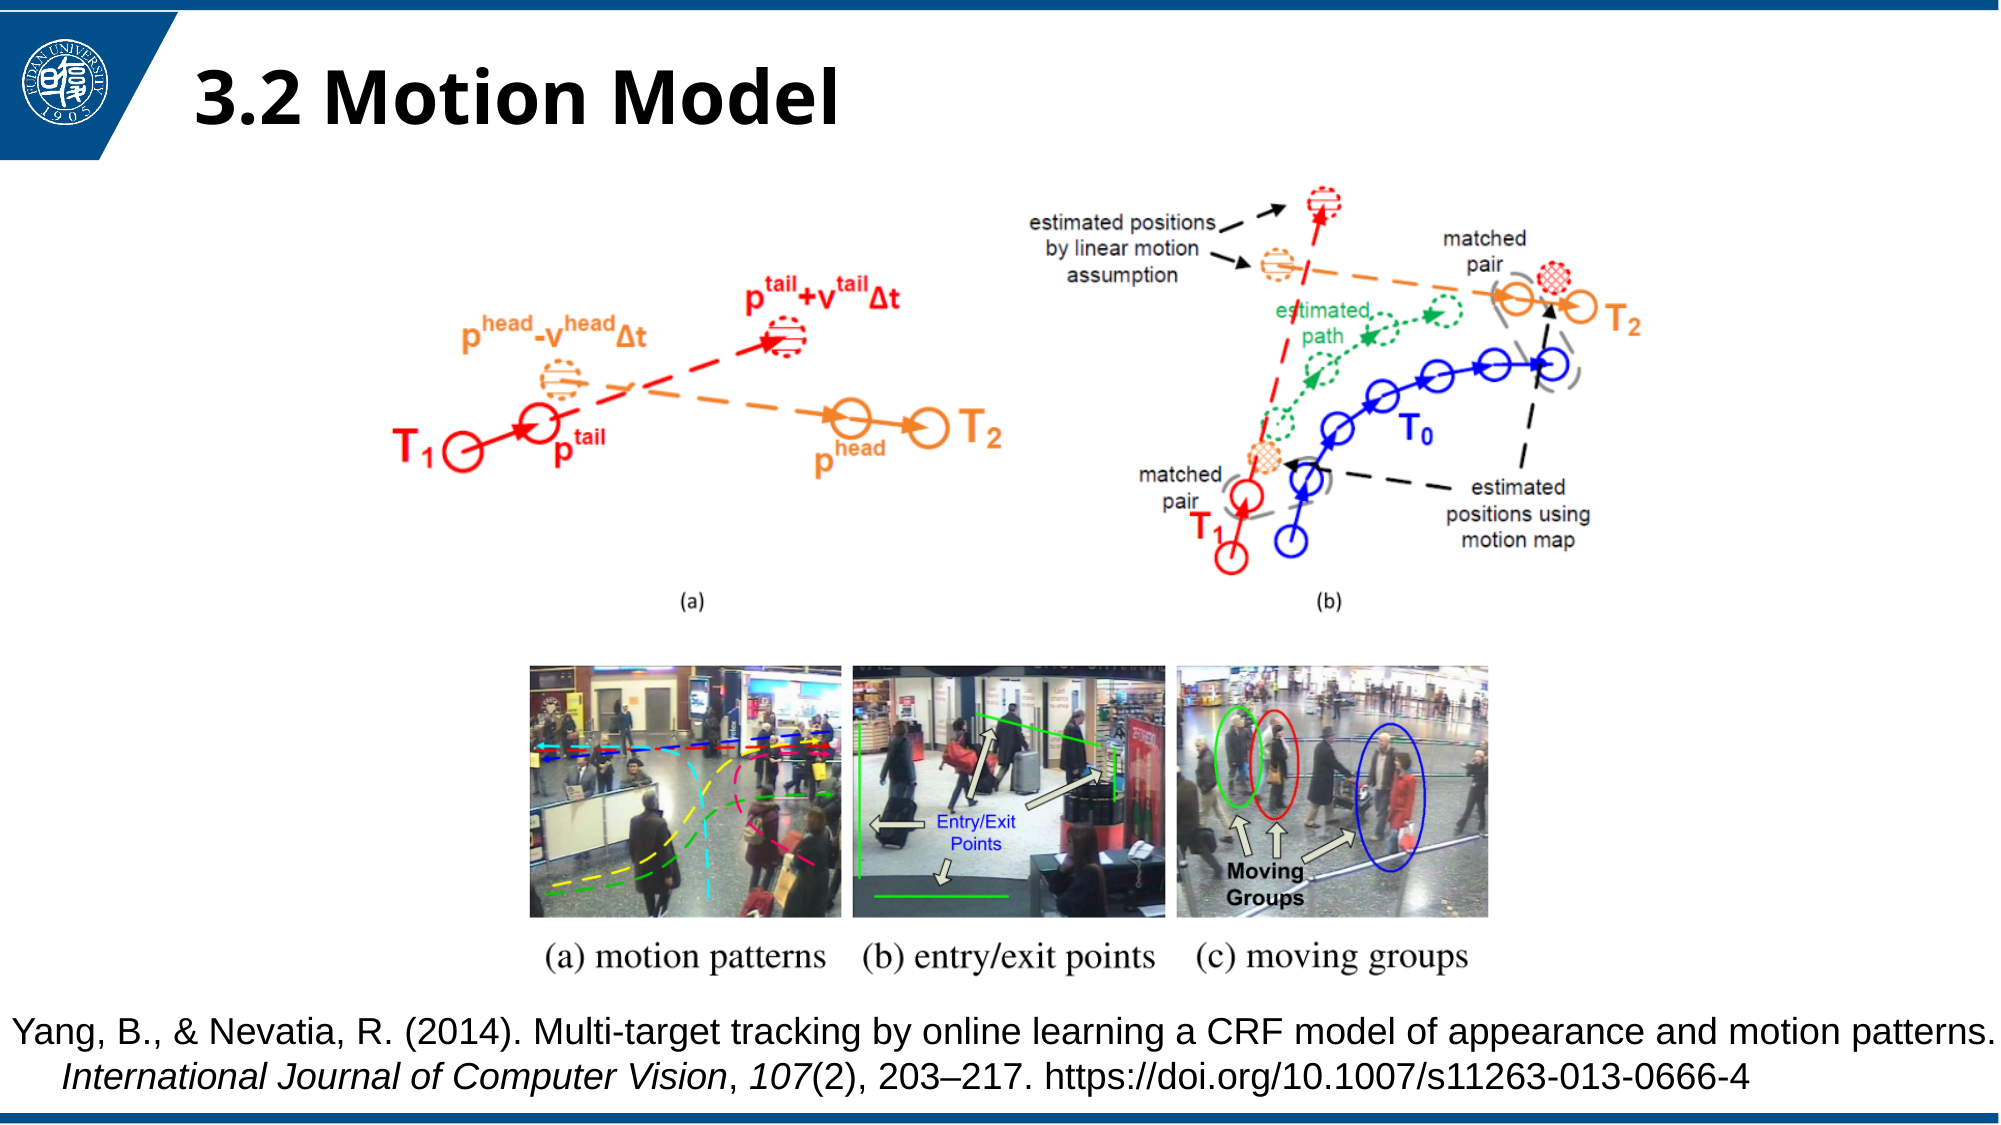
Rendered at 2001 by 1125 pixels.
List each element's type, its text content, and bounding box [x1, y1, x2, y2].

text_box 3.2 Motion Model [179, 26, 1861, 175]
text_box Yang, B., & Nevatia, R. (2014). Multi-target tracking by online learning a CRF model of appearance and motion patterns. International Journal of Computer Vision, 107(2), 203–217. https://doi.org/10.1007/s11263-013-0666-4 [0, 999, 2000, 1105]
picture [22, 39, 108, 125]
picture [373, 158, 1668, 639]
picture [505, 644, 1511, 987]
